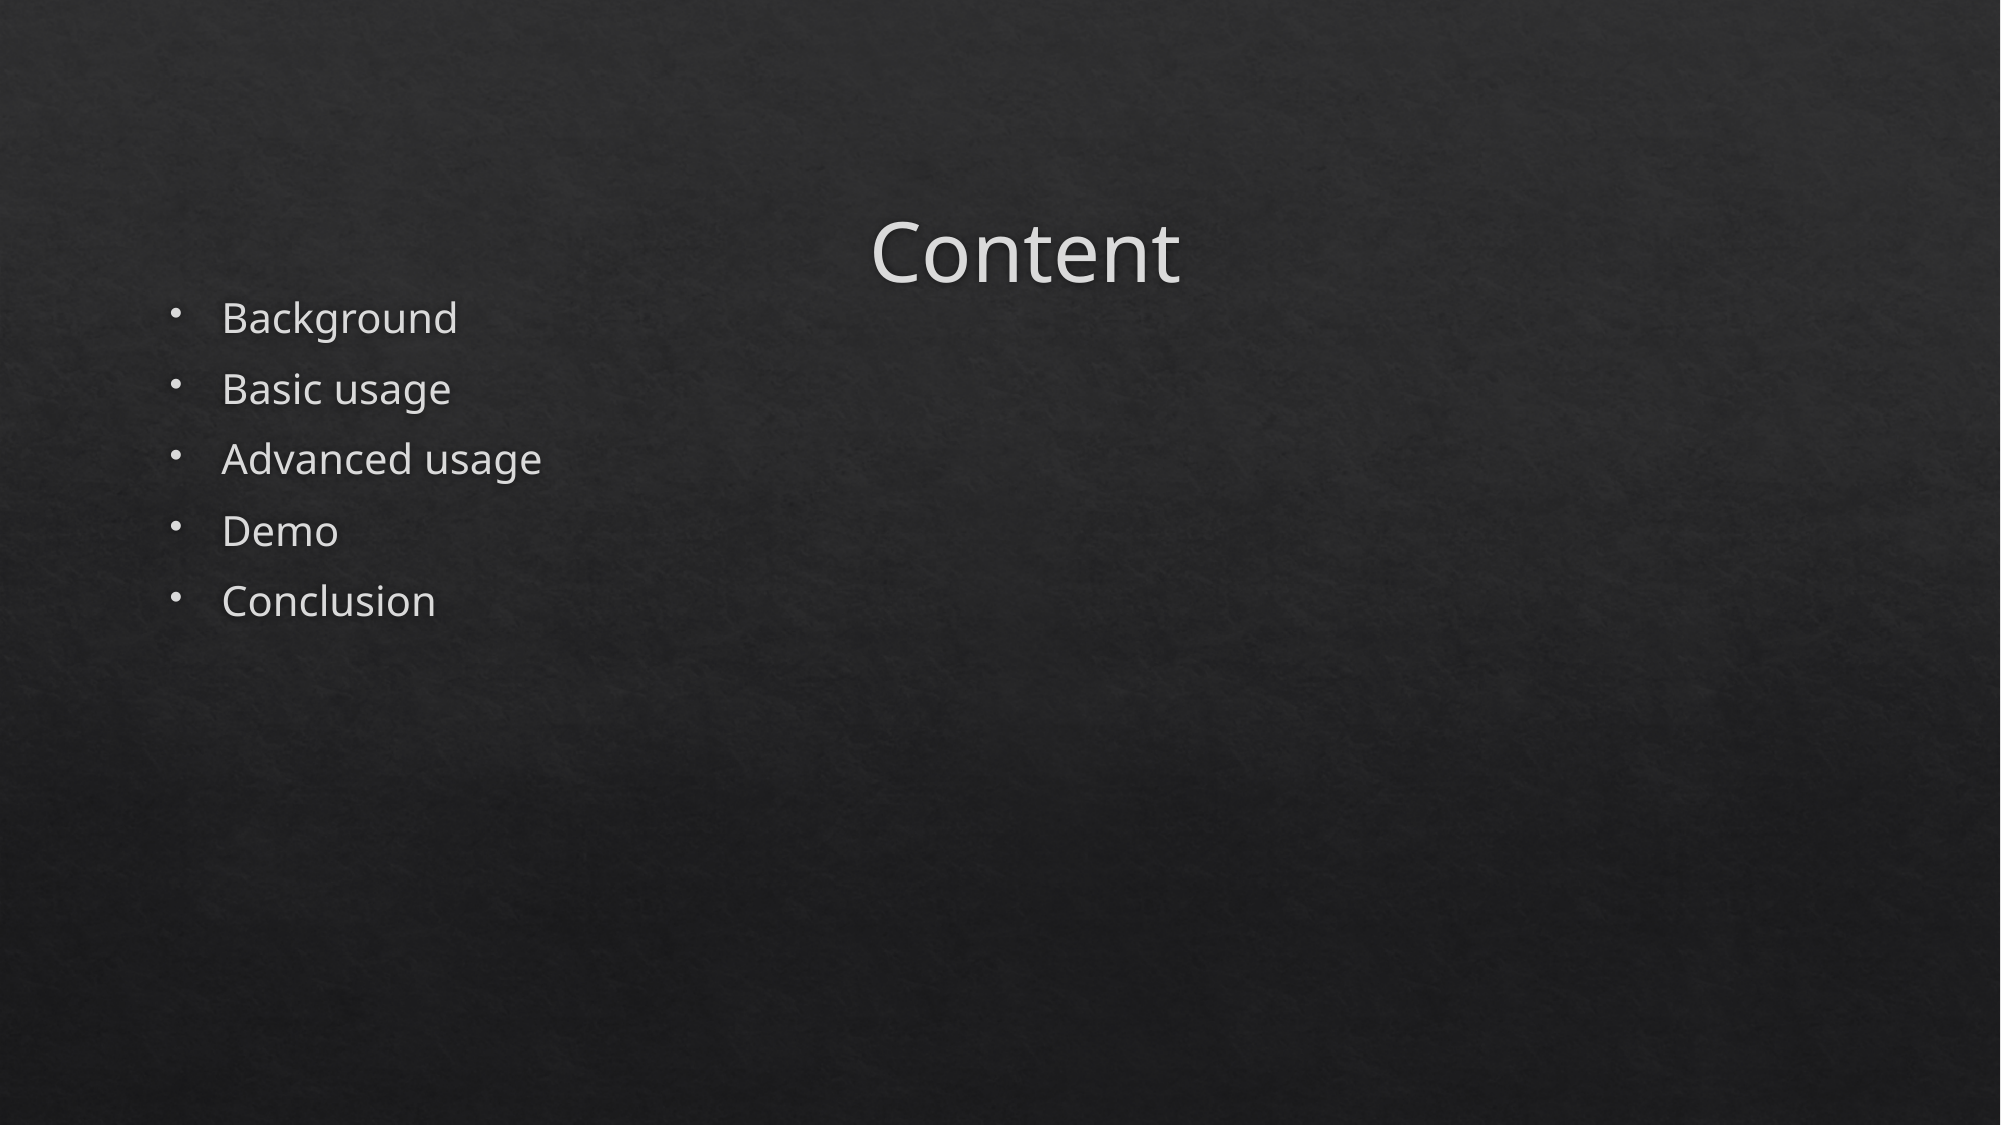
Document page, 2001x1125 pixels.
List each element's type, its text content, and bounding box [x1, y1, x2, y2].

title Content [238, 190, 1814, 279]
list Background Basic usage Advanced usage Demo Conclusion [149, 284, 1849, 950]
